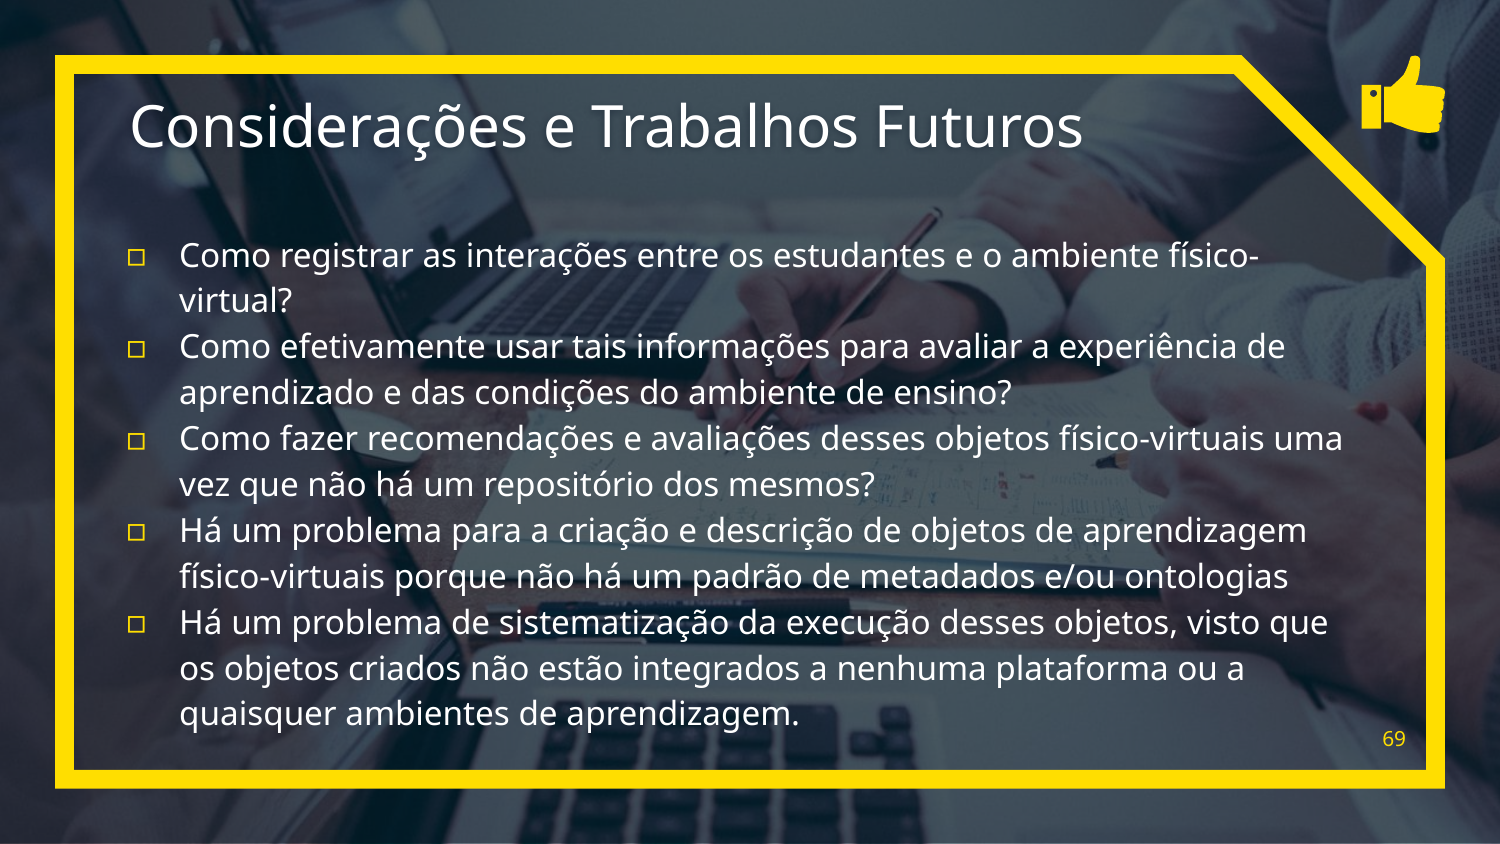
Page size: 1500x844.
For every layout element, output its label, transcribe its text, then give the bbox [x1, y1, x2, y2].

picture [0, 0, 1500, 844]
title Considerações e Trabalhos Futuros [129, 79, 1232, 160]
slide_number 69 [1366, 711, 1406, 755]
list Como registrar as interações entre os estudantes e o ambiente físico-virtual? Como efetivamente usar tais informações para avaliar a experiência de aprendizado e das condições do ambiente de ensino? Como fazer recomendações e avaliações desses objetos físico-virtuais uma vez que não há um repositório dos mesmos? Há um problema para a criação e descrição de objetos de aprendizagem físico-virtuais porque não há um padrão de metadados e/ou ontologias Há um problema de sistematização da execução desses objetos, visto que os objetos criados não estão integrados a nenhuma plataforma ou a quaisquer ambientes de aprendizagem. [104, 227, 1352, 739]
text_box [1361, 55, 1446, 133]
